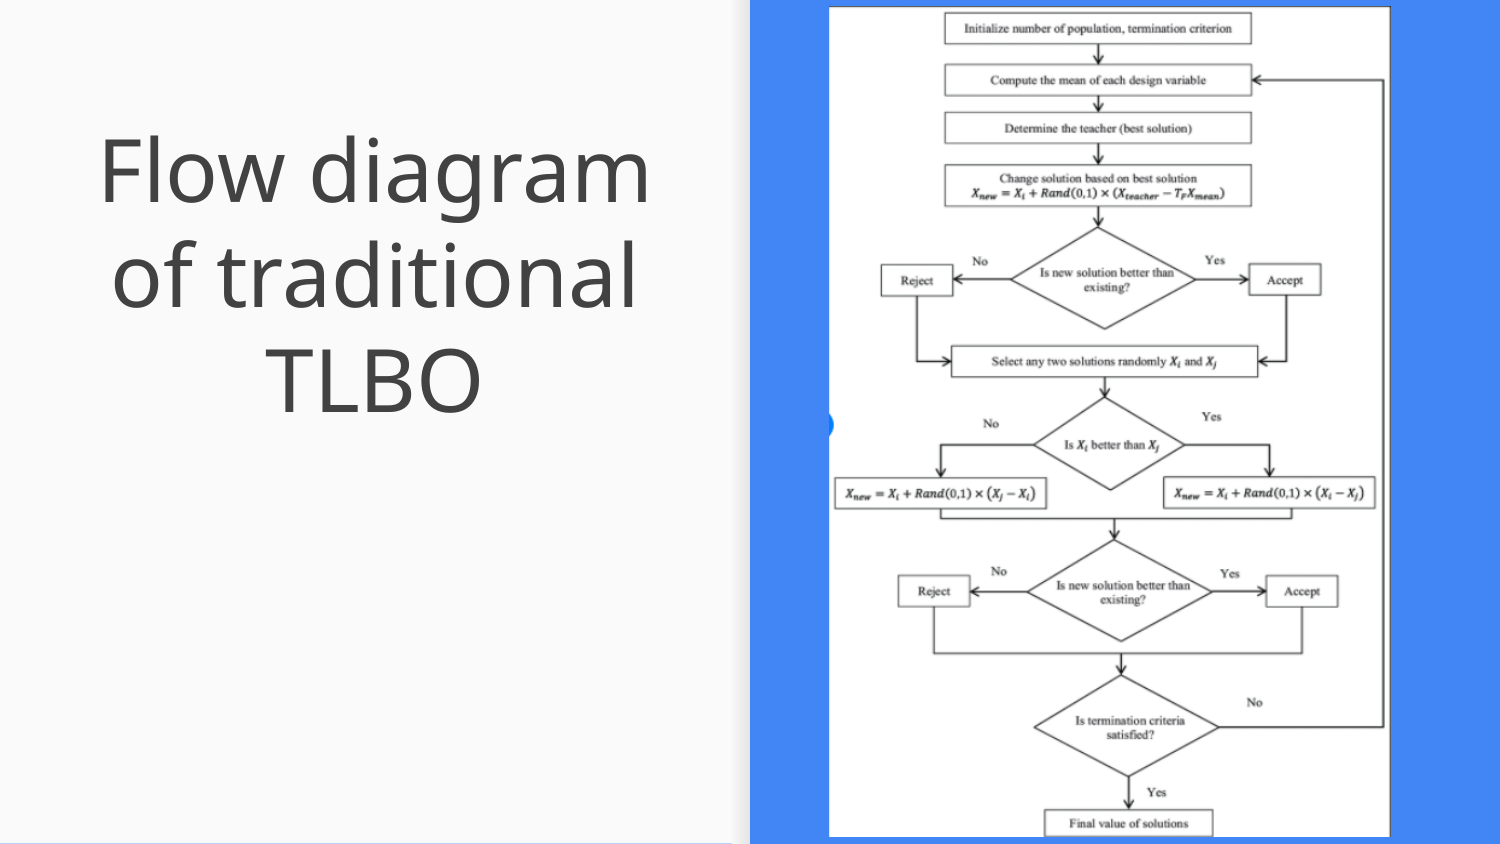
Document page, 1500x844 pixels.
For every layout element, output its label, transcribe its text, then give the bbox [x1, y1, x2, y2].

picture [828, 6, 1391, 837]
title Flow diagram of traditional TLBO [43, 99, 708, 445]
